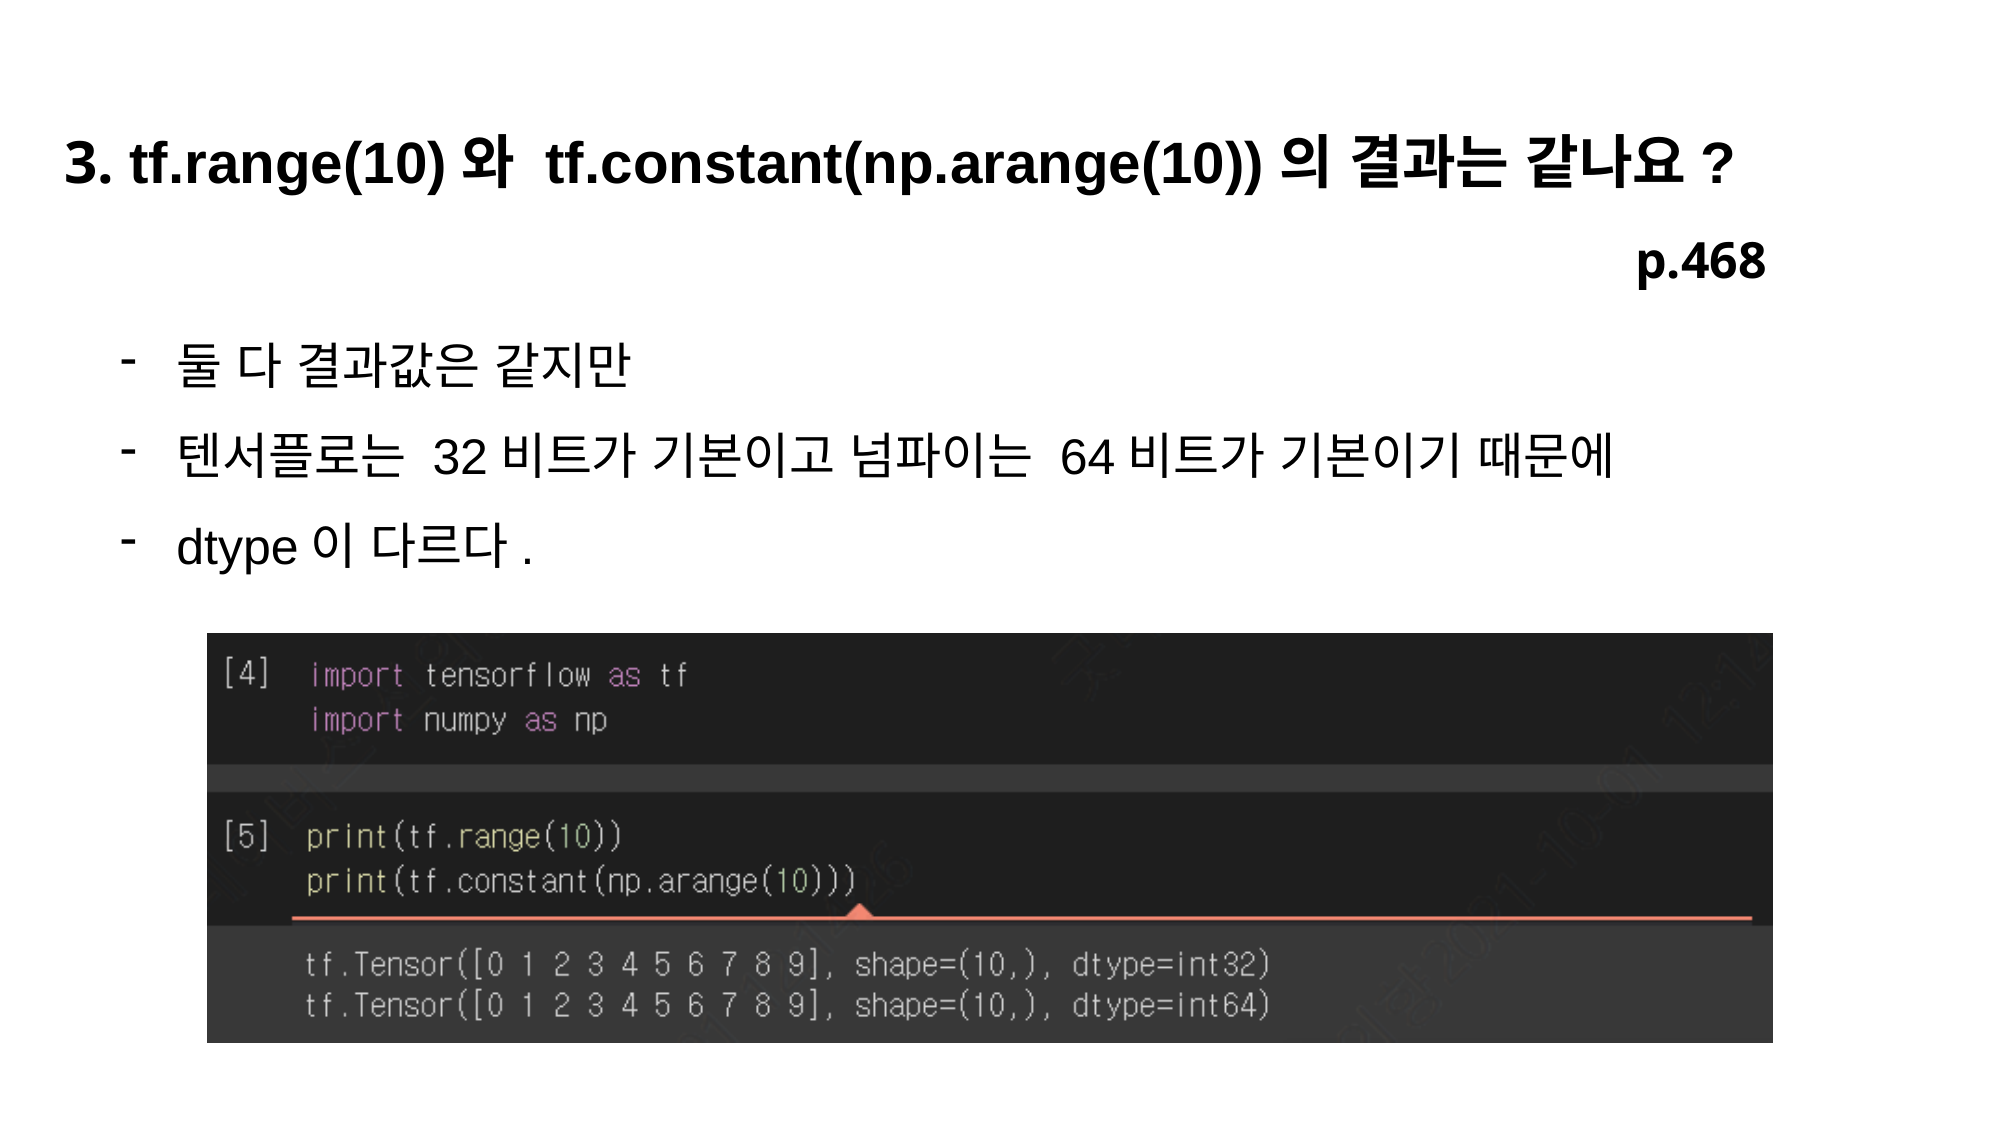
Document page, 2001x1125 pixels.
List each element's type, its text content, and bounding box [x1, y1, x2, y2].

text_box 둘 다 결과값은 같지만 텐서플로는 32비트가 기본이고 넘파이는 64비트가 기본이기 때문에 dtype이 다르다. [105, 297, 1895, 582]
text_box 3. tf.range(10)와 tf.constant(np.arange(10))의 결과는 같나요? [49, 118, 1751, 203]
picture [207, 633, 1773, 1043]
text_box p.468 [1620, 221, 1926, 297]
